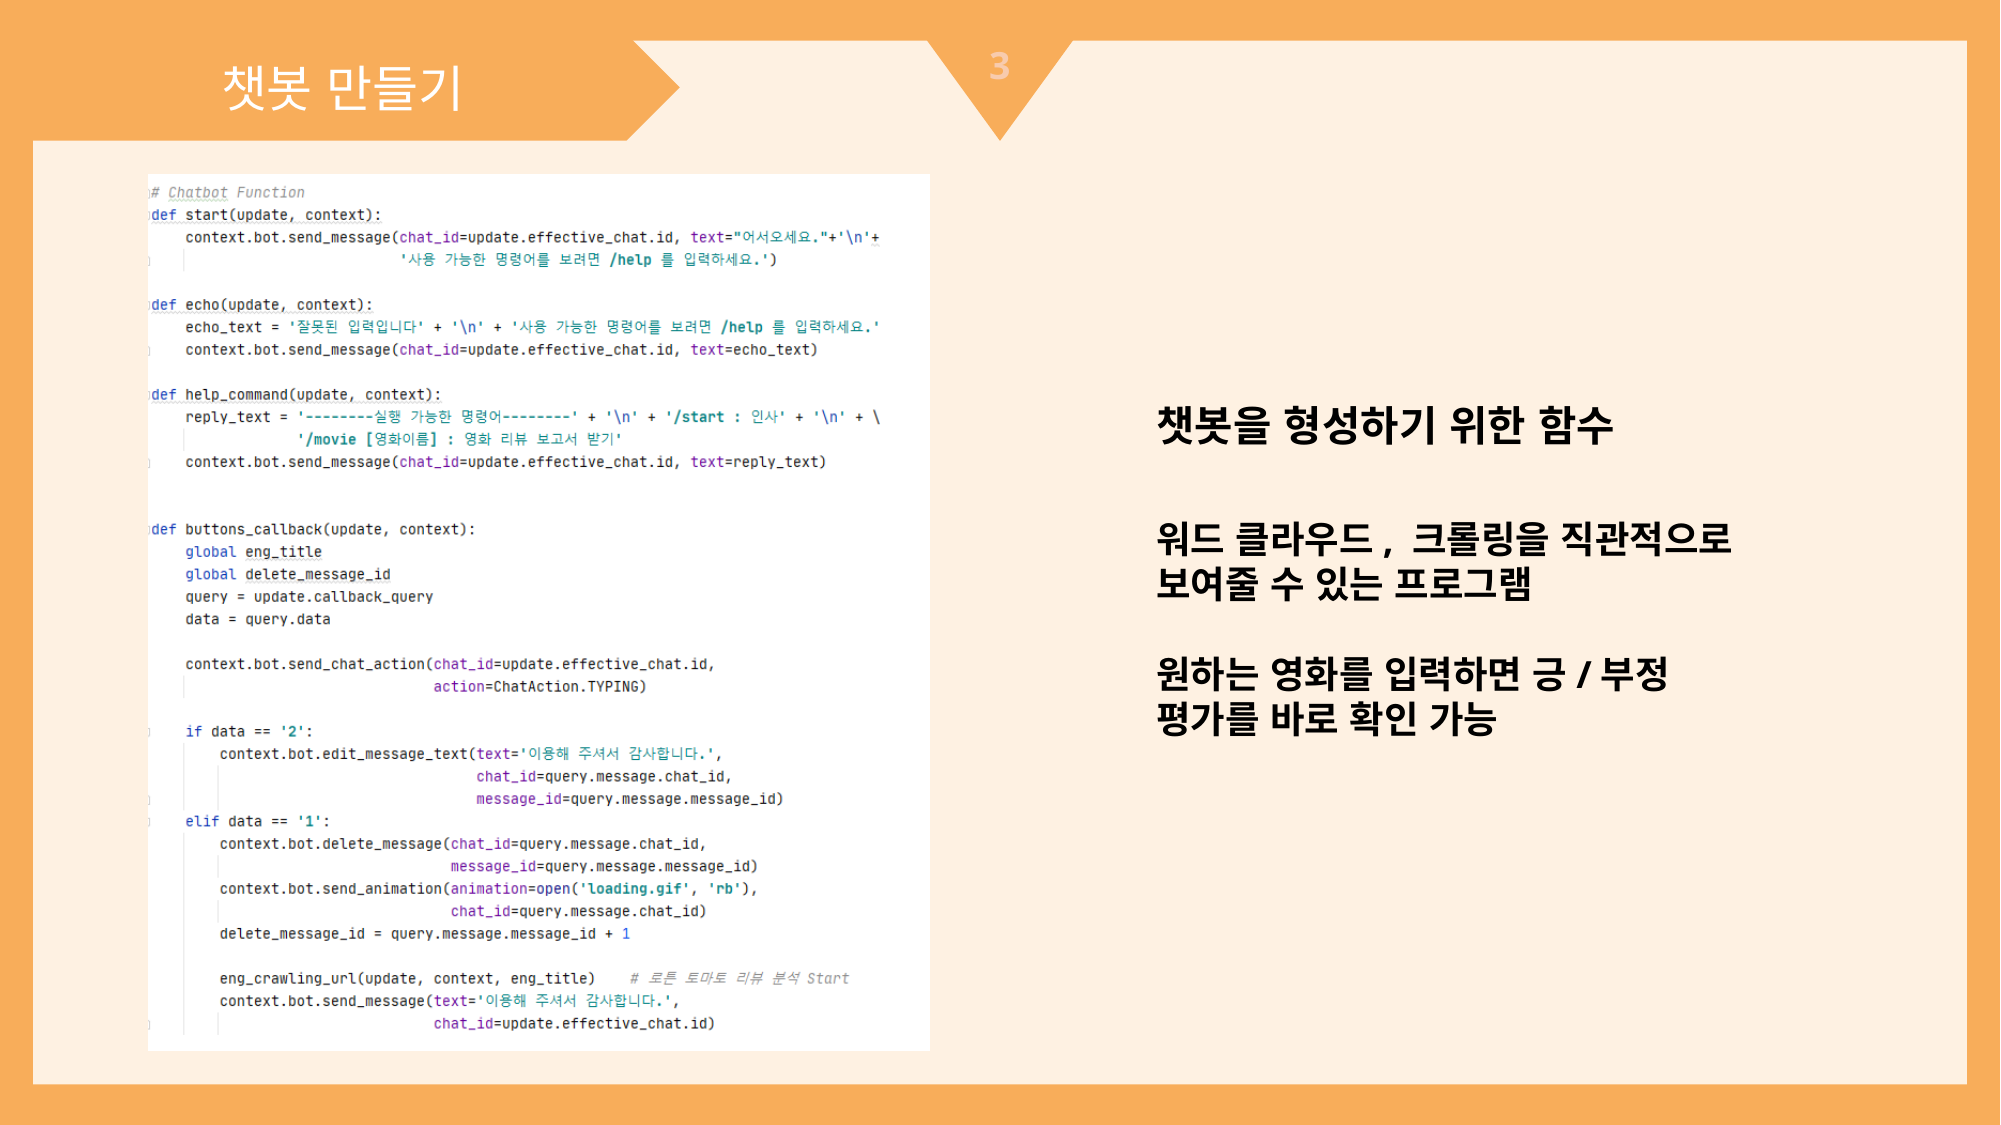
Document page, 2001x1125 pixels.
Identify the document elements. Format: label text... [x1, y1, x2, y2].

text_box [899, 2, 1101, 141]
text_box [32, 40, 1968, 1085]
text_box 챗봇 만들기 [31, 33, 682, 142]
text_box 워드 클라우드, 크롤링을 직관적으로 보여줄 수 있는 프로그램 원하는 영화를 입력하면 긍/부정 평가를 바로 확인 가능 [1141, 508, 1753, 794]
picture [148, 174, 930, 1051]
text_box 챗봇을 형성하기 위한 함수 [1141, 392, 1718, 458]
